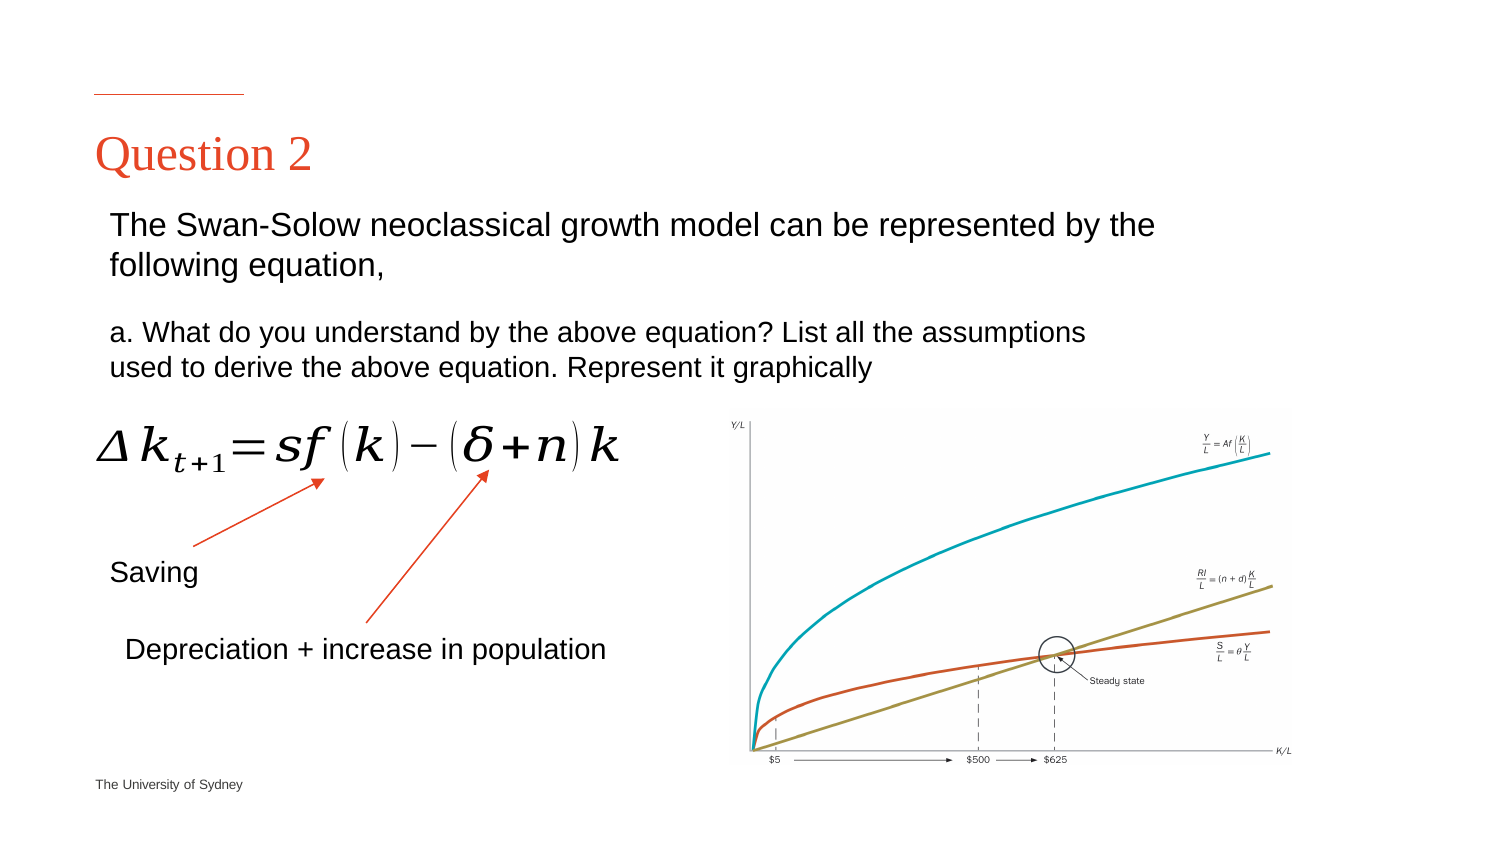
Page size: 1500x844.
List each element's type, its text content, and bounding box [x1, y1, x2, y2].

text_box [365, 469, 490, 624]
text_box Saving [94, 546, 292, 597]
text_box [193, 478, 326, 547]
picture [729, 408, 1293, 766]
text_box a. What do you understand by the above equation? List all the assumptions used to derive the above equation. Represent it graphically [94, 305, 1165, 391]
text_box Depreciation + increase in population [109, 622, 623, 673]
title Question 2 [94, 120, 1406, 182]
